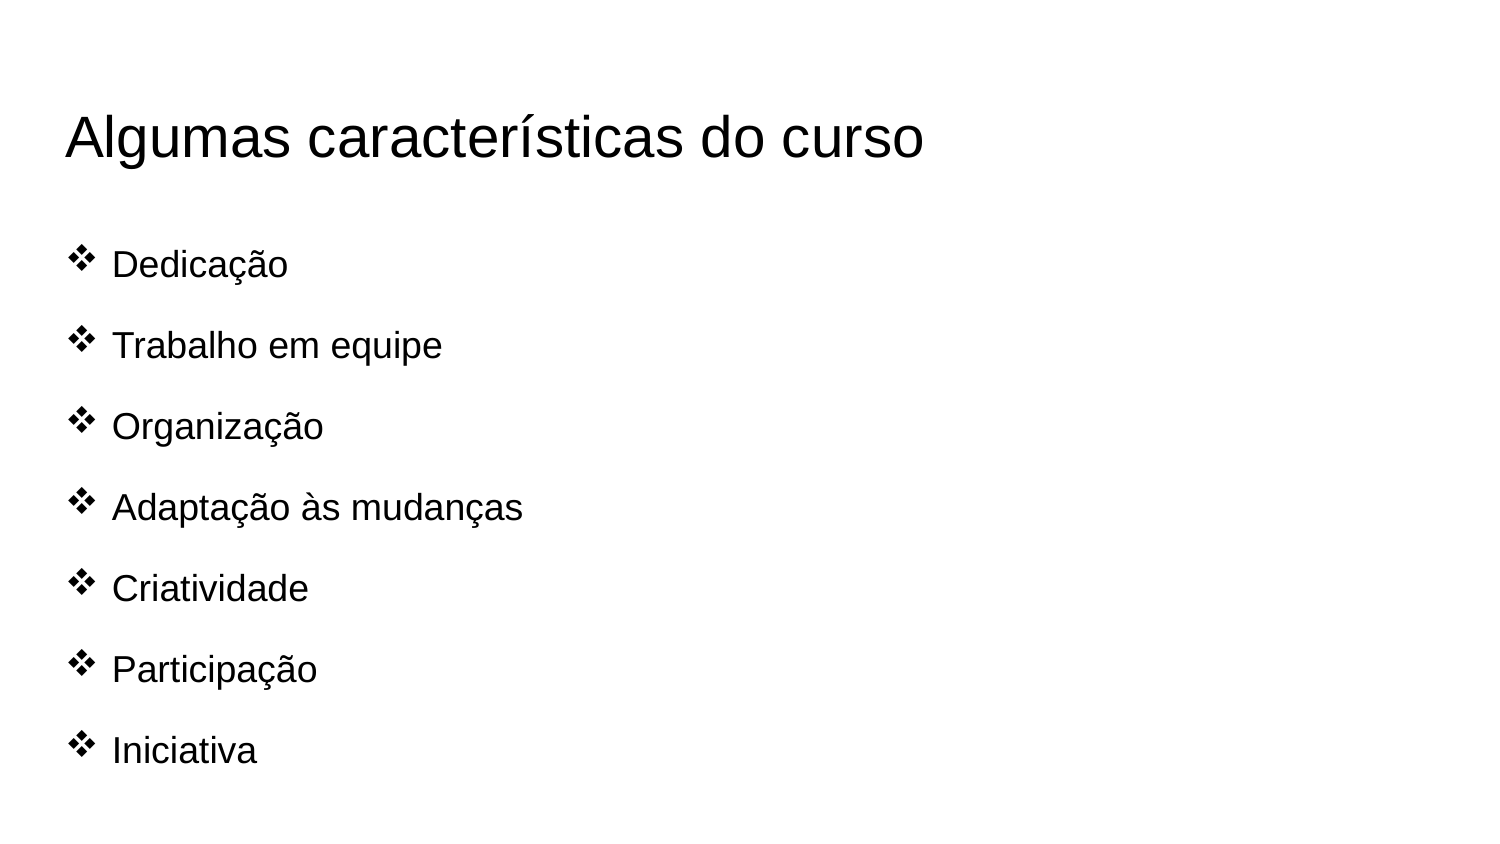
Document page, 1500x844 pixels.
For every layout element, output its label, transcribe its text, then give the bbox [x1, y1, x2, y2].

text_box Algumas características do curso Dedicação Trabalho em equipe Organização Adaptação às mudanças Criatividade Participação Iniciativa [50, 92, 1230, 779]
